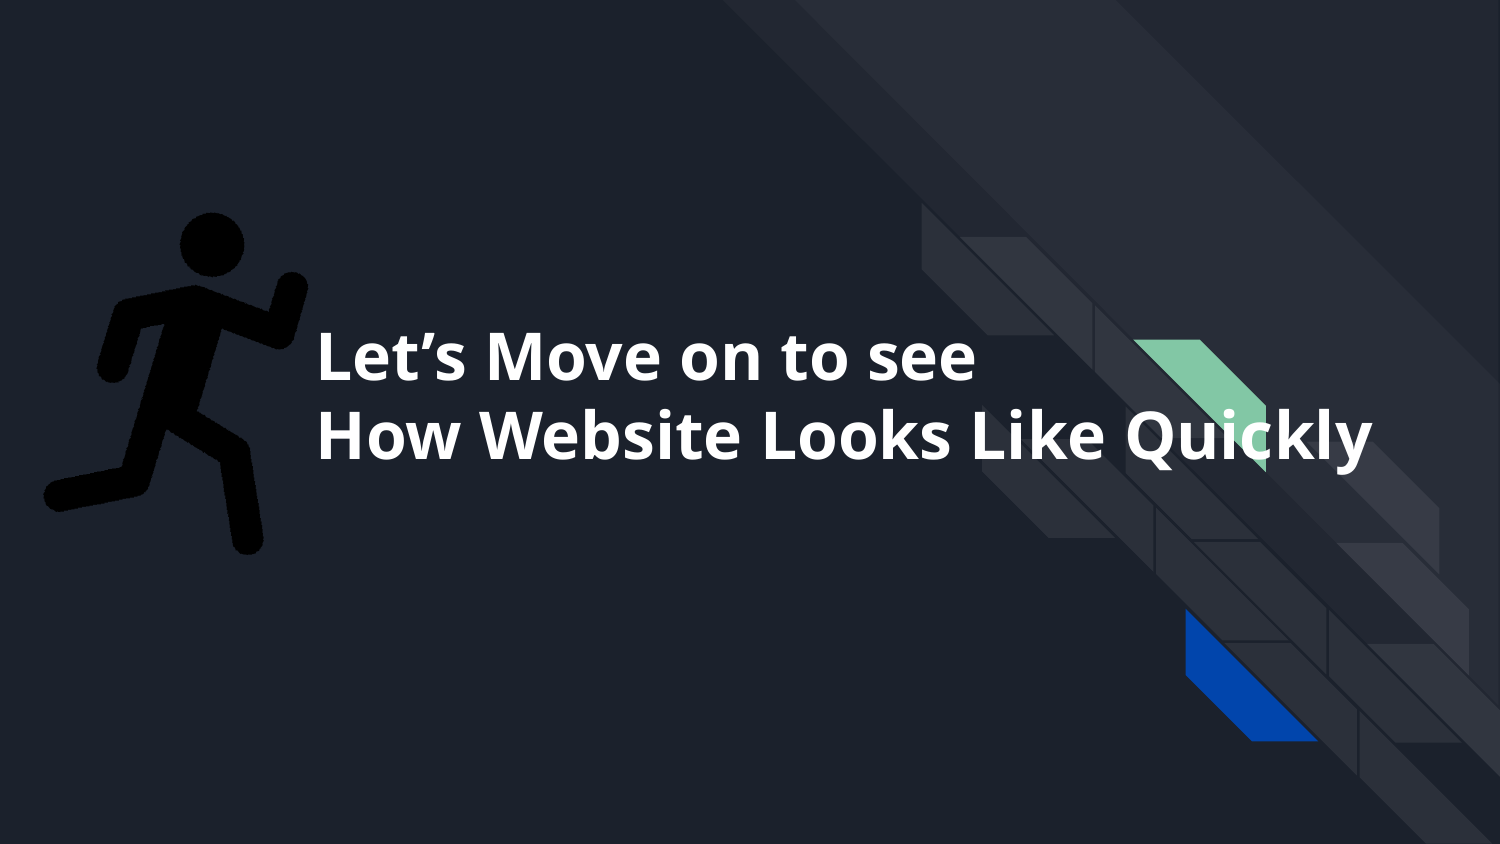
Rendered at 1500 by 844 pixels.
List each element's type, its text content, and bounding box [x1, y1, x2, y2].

title Let’s Move on to see How Website Looks Like Quickly [372, 299, 1500, 489]
picture [0, 169, 402, 620]
